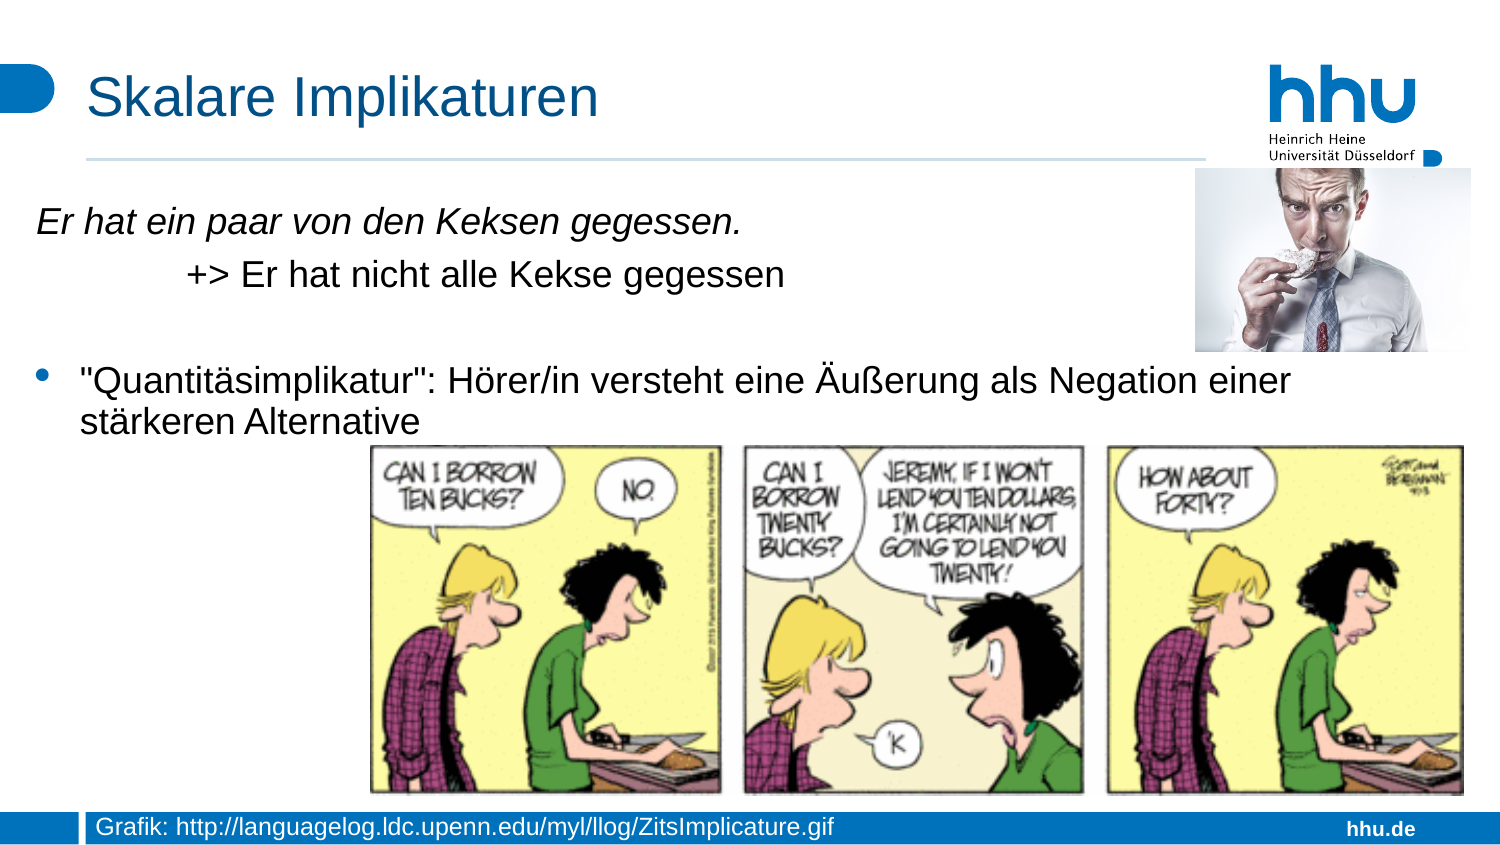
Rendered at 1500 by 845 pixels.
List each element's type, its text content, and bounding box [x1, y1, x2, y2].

title Skalare Implikaturen [86, 54, 1207, 129]
list Er hat ein paar von den Keksen gegessen. +> Er hat nicht alle Kekse gegessen "Quantitäsimplikatur": Hörer/in versteht eine Äußerung als Negation einer stärkeren Alternative [36, 190, 1365, 753]
picture [370, 445, 1464, 797]
picture [1195, 168, 1471, 352]
text_box Grafik: http://languagelog.ldc.upenn.edu/myl/llog/ZitsImplicature.gif [80, 803, 928, 845]
